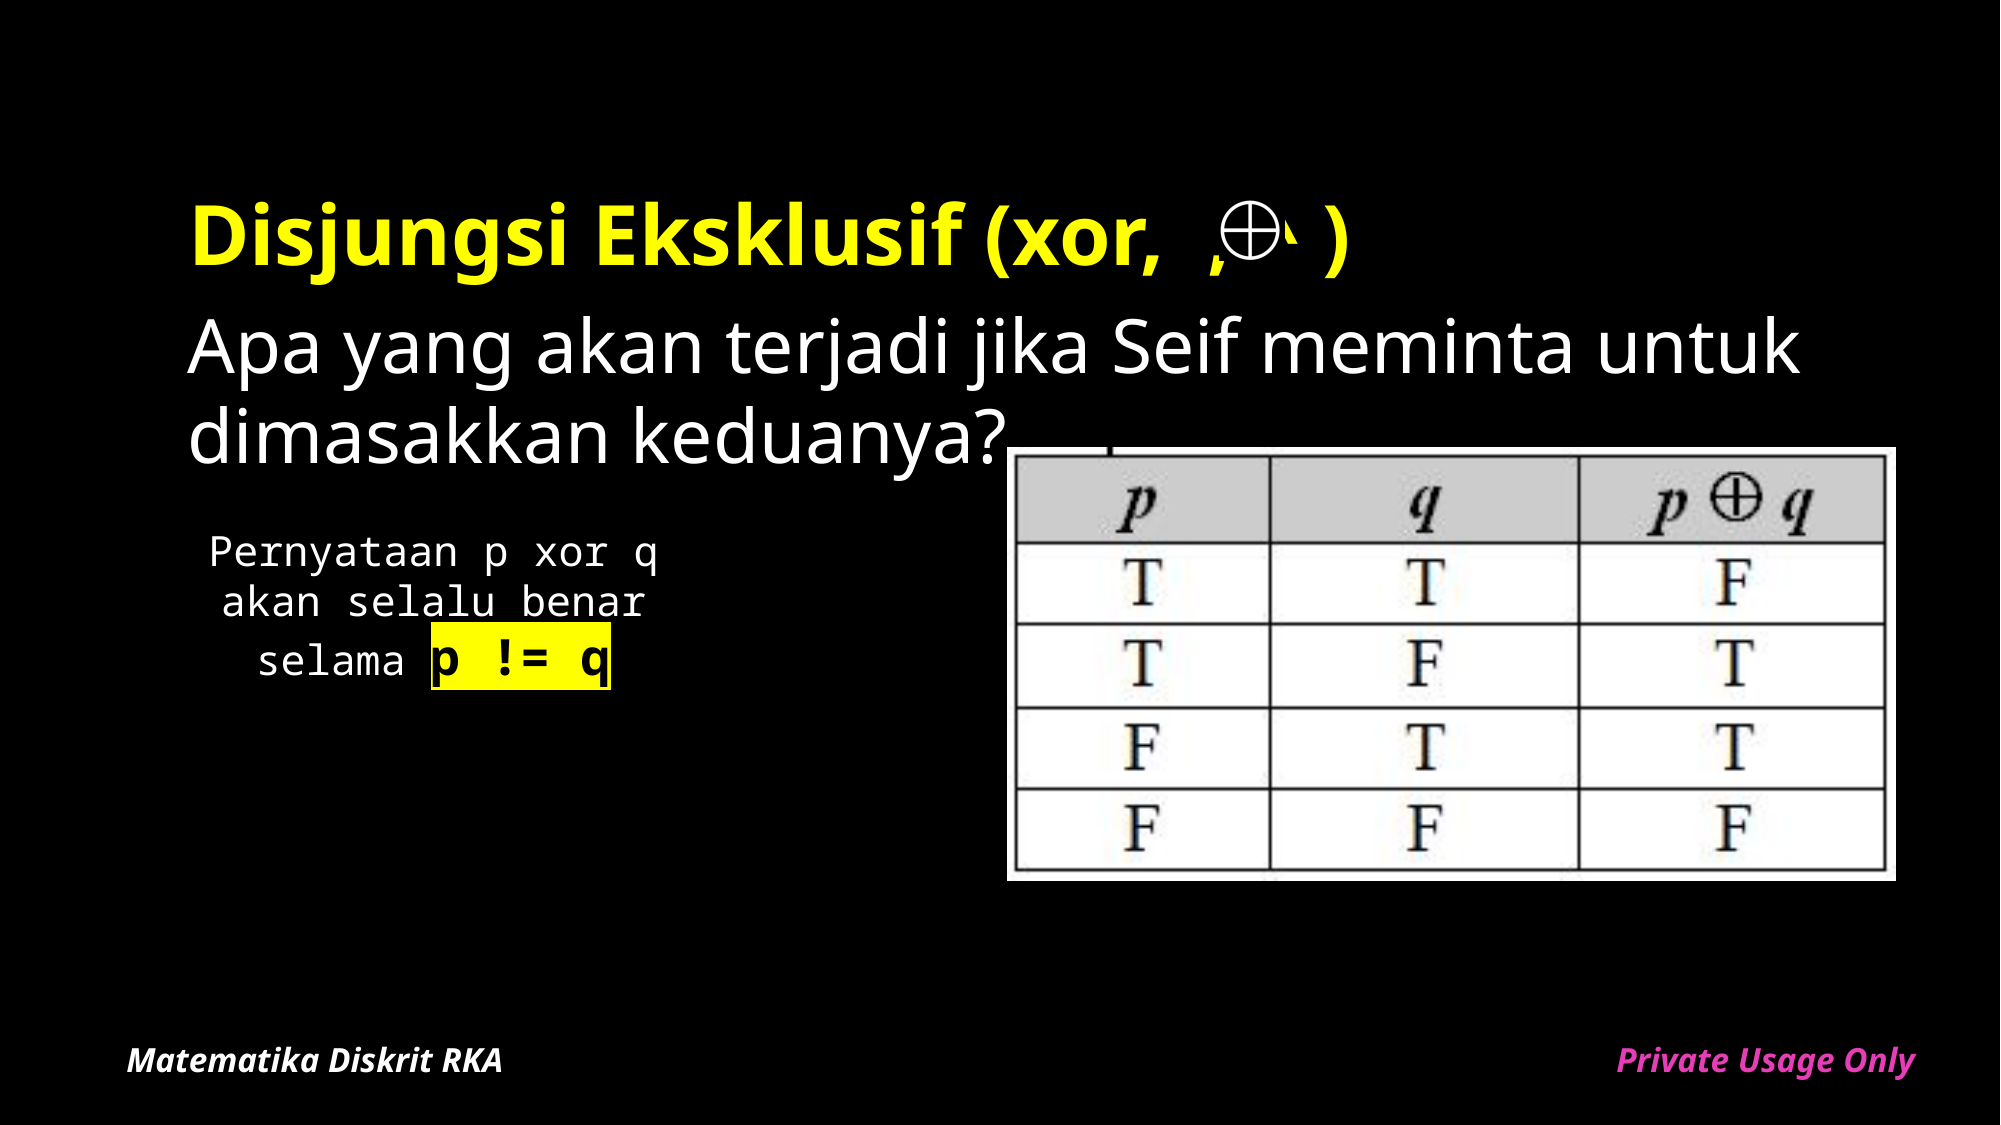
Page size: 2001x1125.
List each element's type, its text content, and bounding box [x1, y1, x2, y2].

text_box Pernyataan p xor q akan selalu benar selama p != q [172, 517, 694, 693]
title Disjungsi Eksklusif (xor, , ^ ) [173, 120, 1673, 291]
picture [1219, 197, 1285, 261]
text_box Private Usage Only [1612, 1036, 2000, 1114]
text_box Matematika Diskrit RKA [111, 1036, 1612, 1114]
picture [1007, 447, 1896, 881]
text_box Apa yang akan terjadi jika Seif meminta untuk dimasakkan keduanya? [173, 291, 1842, 557]
